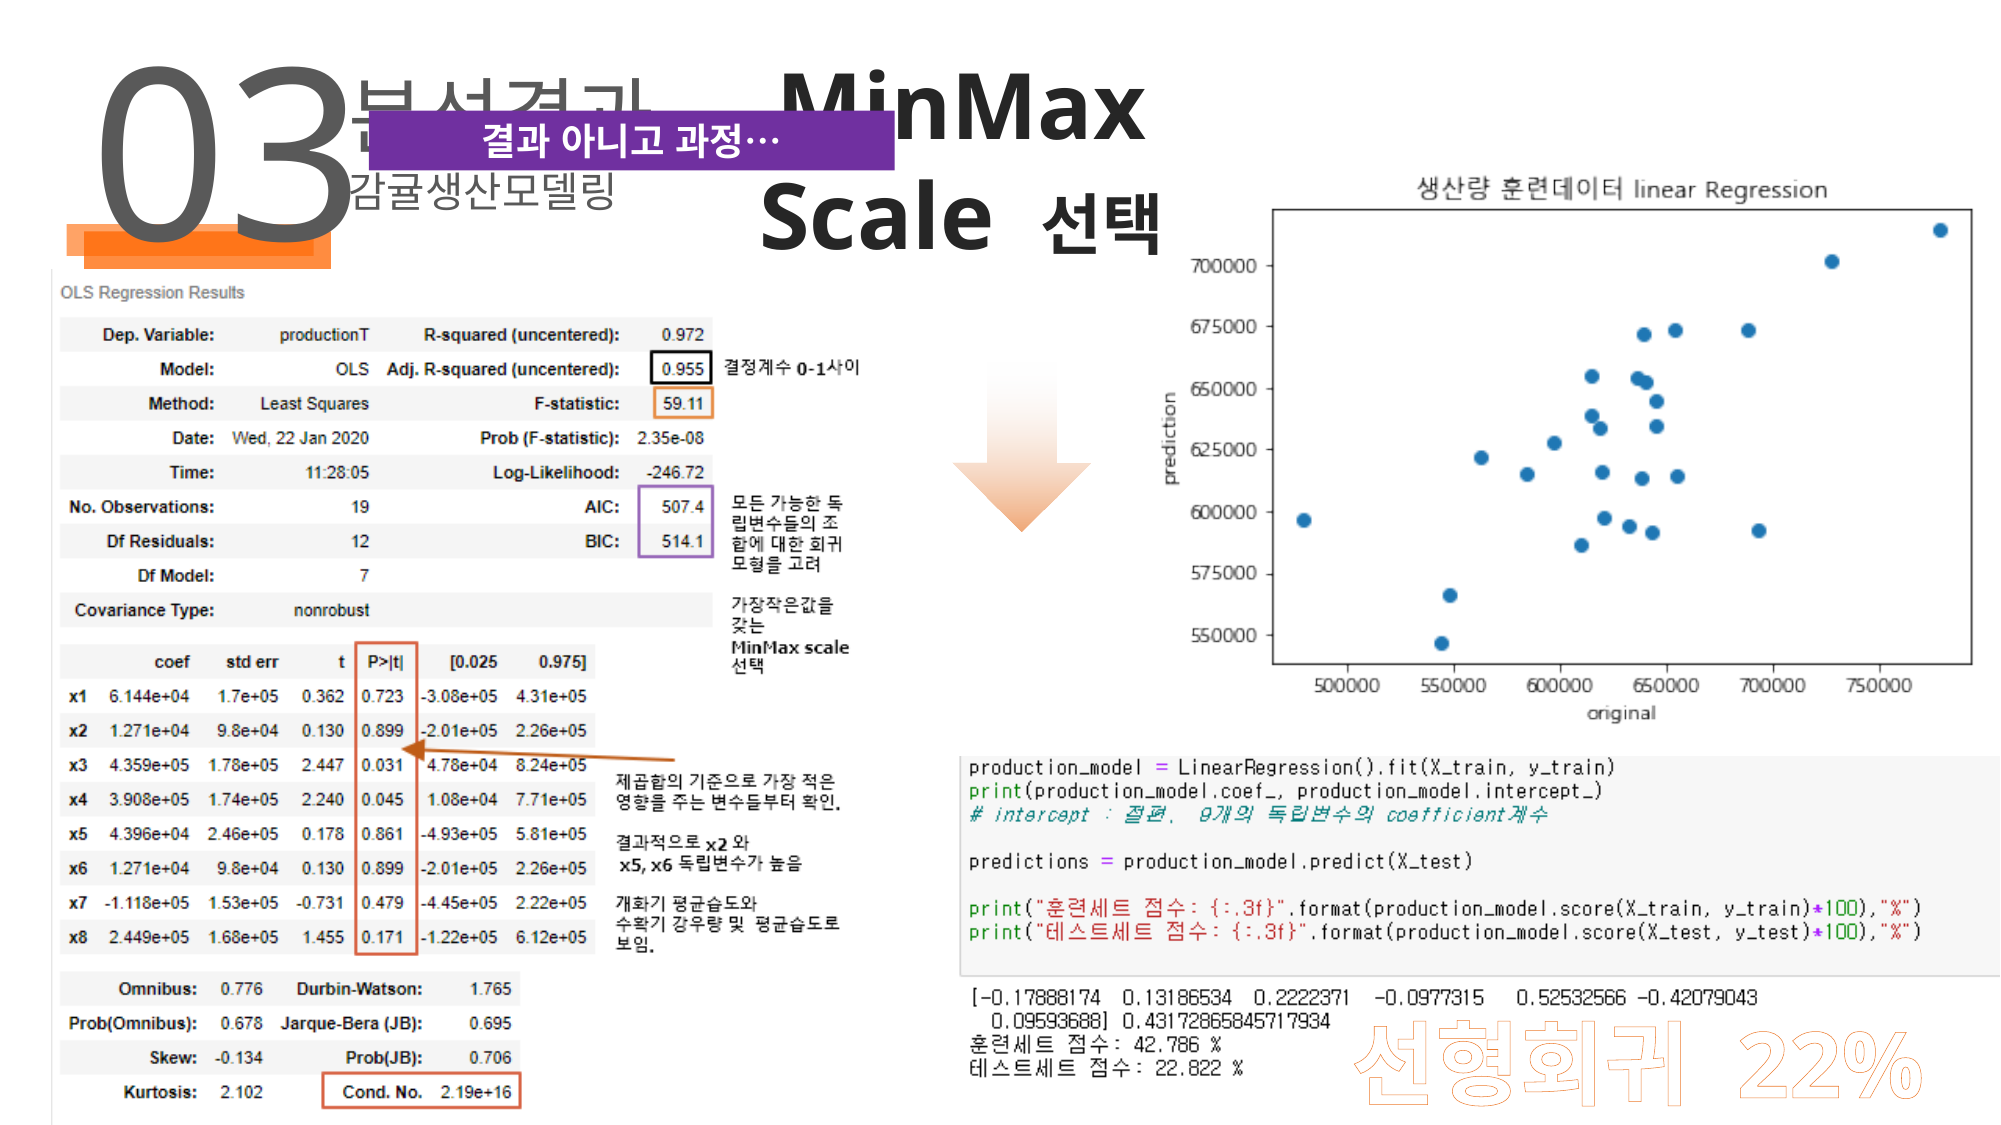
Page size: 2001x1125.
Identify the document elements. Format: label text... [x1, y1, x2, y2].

picture [880, 756, 2000, 1090]
text_box 선형회귀 22% [1335, 1090, 1940, 1124]
text_box [950, 360, 1093, 533]
picture [1147, 161, 1986, 739]
picture [51, 269, 863, 1125]
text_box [66, 0, 1362, 300]
